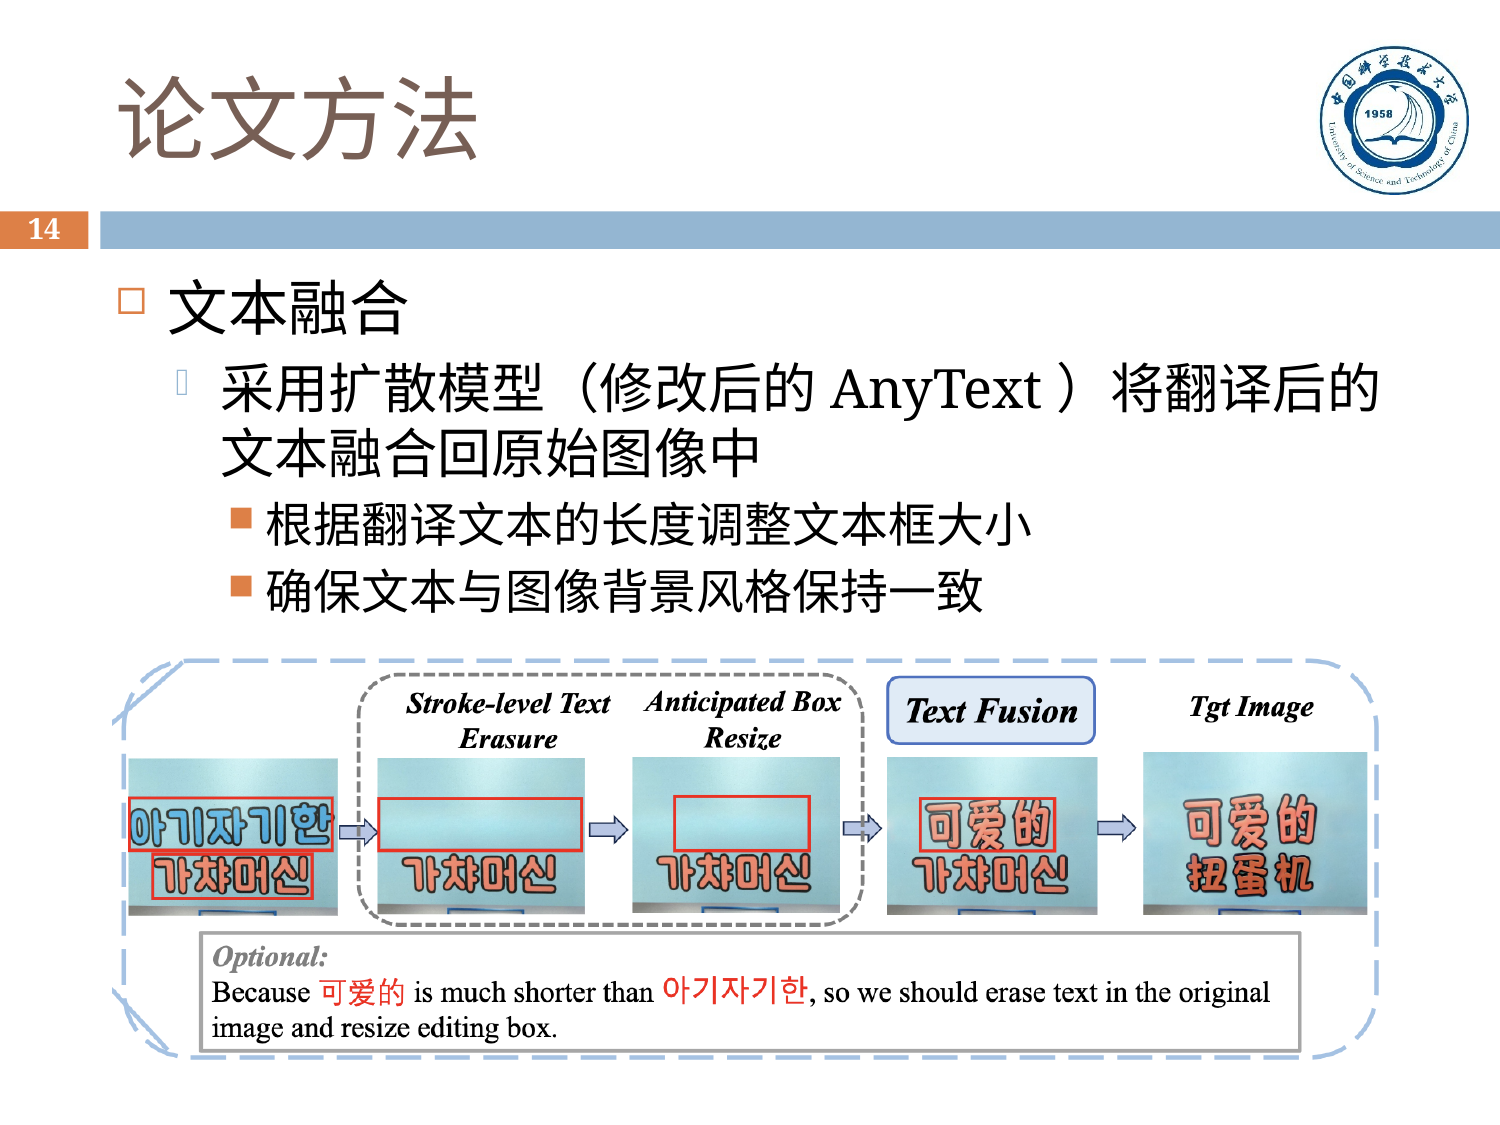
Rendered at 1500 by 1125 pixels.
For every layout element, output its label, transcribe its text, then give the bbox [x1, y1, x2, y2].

slide_number 14 [0, 211, 89, 250]
list 文本融合 采用扩散模型（修改后的AnyText）将翻译后的文本融合回原始图像中 根据翻译文本的长度调整文本框大小 确保文本与图像背景风格保持一致 [100, 262, 1438, 1013]
picture [112, 656, 1388, 1069]
title 论文方法 [100, 35, 1438, 198]
picture [1438, 39, 1469, 195]
